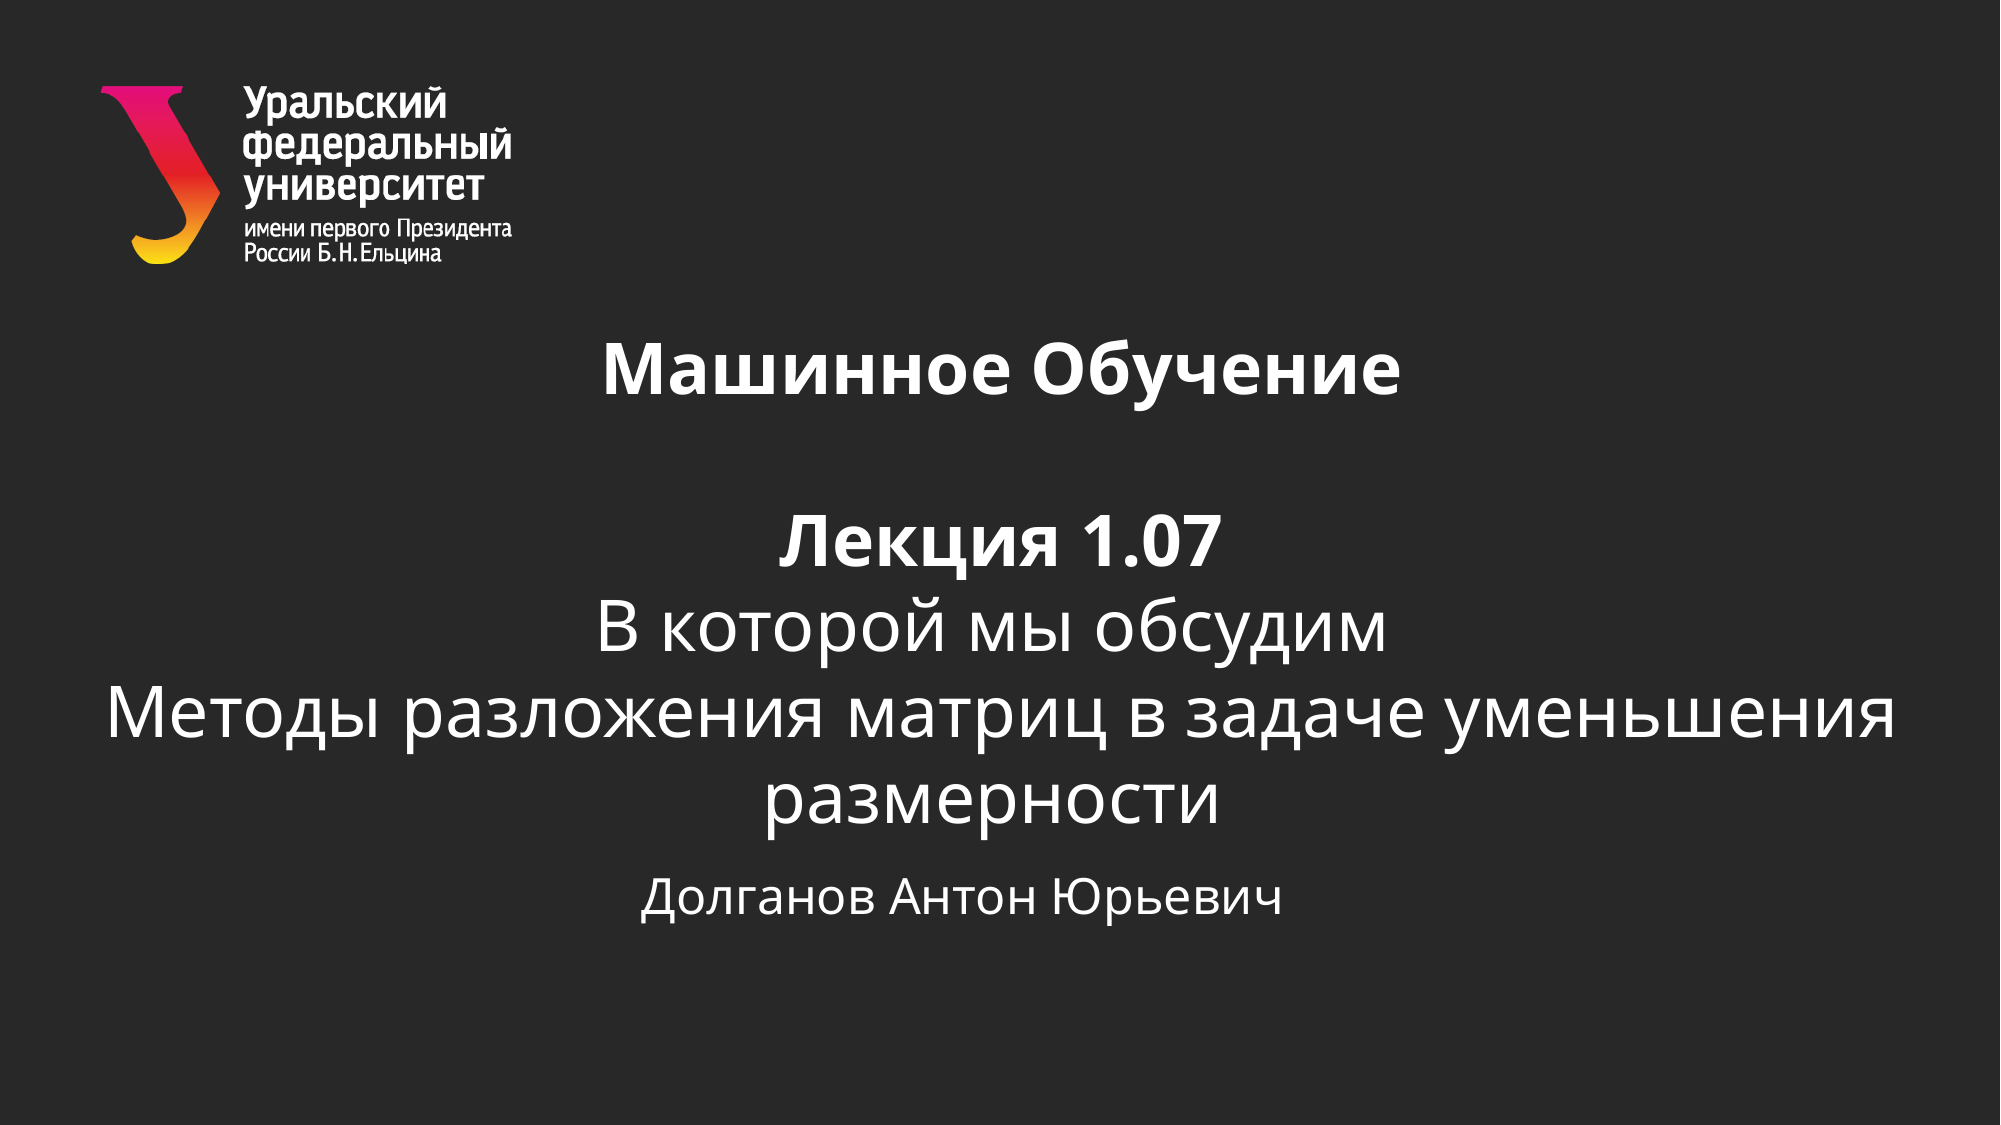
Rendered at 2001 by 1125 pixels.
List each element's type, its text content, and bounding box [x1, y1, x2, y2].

text_box Машинное Обучение Лекция 1.07 В которой мы обсудим Методы разложения матриц в задаче уменьшения размерности [3, 314, 2000, 846]
text_box Долганов Антон Юрьевич [551, 822, 1375, 967]
picture [31, 1, 582, 351]
